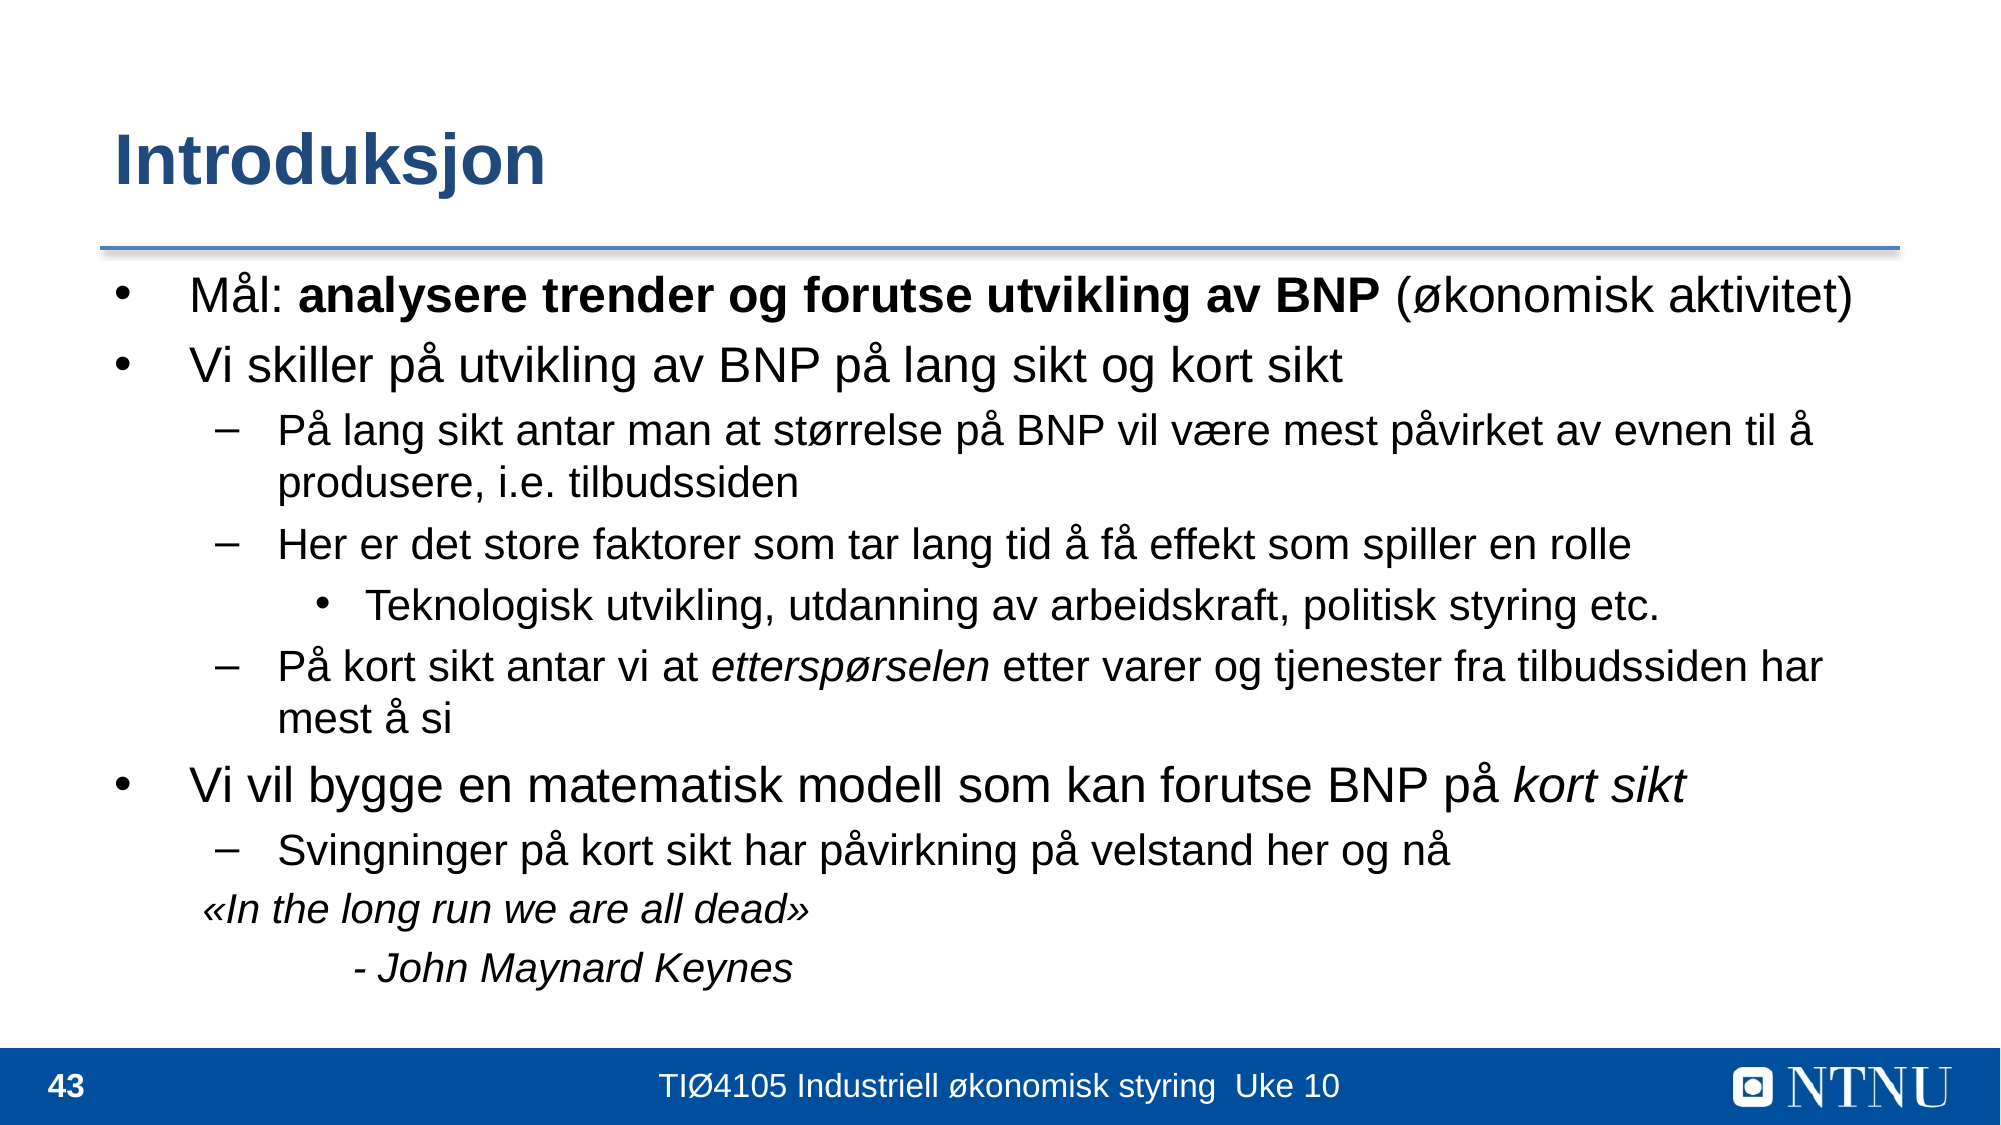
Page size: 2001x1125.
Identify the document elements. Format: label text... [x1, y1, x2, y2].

list Mål: analysere trender og forutse utvikling av BNP (økonomisk aktivitet) Vi skiller på utvikling av BNP på lang sikt og kort sikt På lang sikt antar man at størrelse på BNP vil være mest påvirket av evnen til å produsere, i.e. tilbudssiden Her er det store faktorer som tar lang tid å få effekt som spiller en rolle Teknologisk utvikling, utdanning av arbeidskraft, politisk styring etc. På kort sikt antar vi at etterspørselen etter varer og tjenester fra tilbudssiden har mest å si Vi vil bygge en matematisk modell som kan forutse BNP på kort sikt Svingninger på kort sikt har påvirkning på velstand her og nå «In the long run we are all dead» - John Maynard Keynes [99, 255, 1900, 998]
picture [0, 1048, 2001, 1125]
footer TIØ4105 Industriell økonomisk styring Uke 10 [578, 1053, 1422, 1114]
slide_number 43 [0, 1053, 100, 1114]
title Introduksjon [99, 19, 2000, 207]
